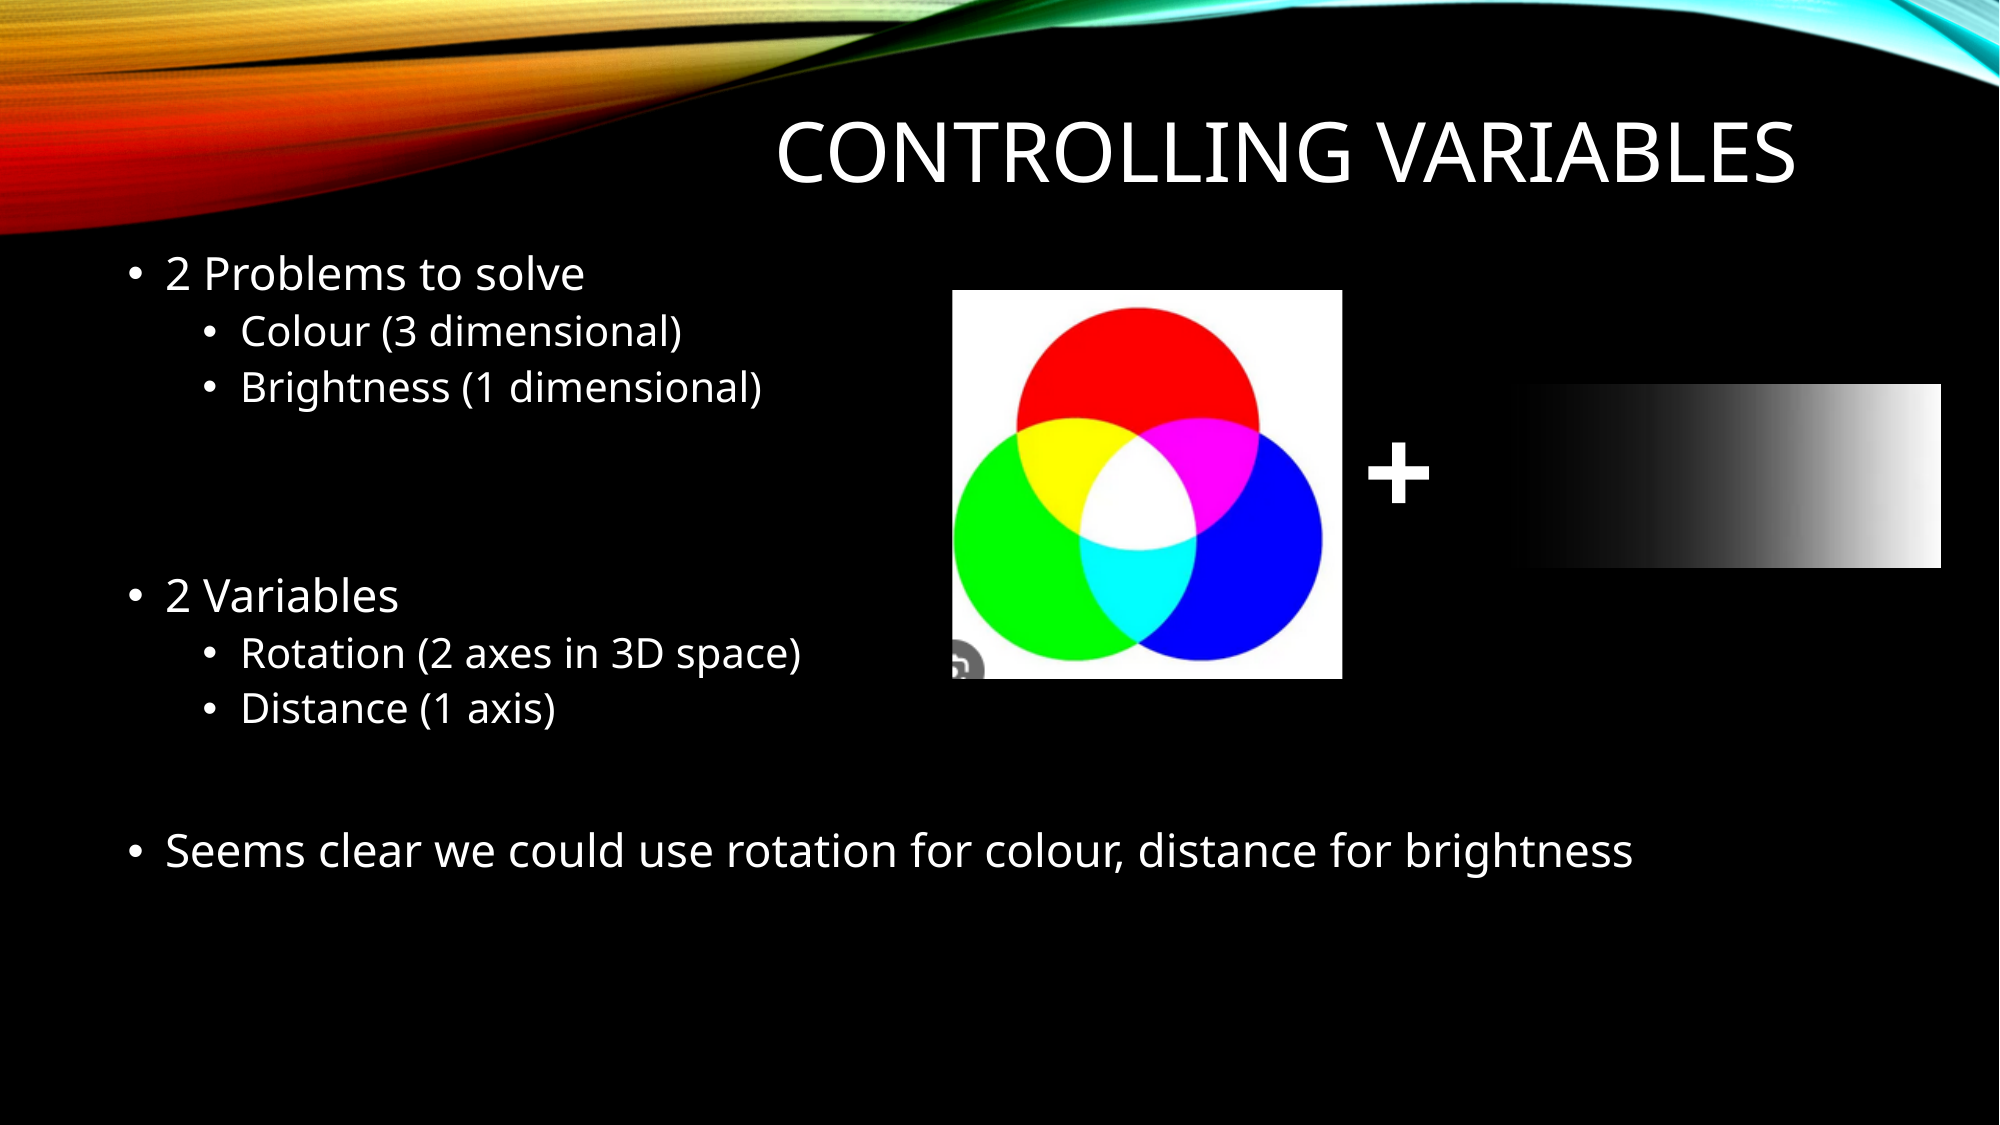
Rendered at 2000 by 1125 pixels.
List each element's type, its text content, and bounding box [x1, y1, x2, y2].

picture [0, 0, 2000, 237]
text_box + [1348, 385, 1448, 550]
picture [1448, 384, 1942, 568]
title Controlling Variables [314, 42, 1815, 243]
picture [952, 290, 1343, 679]
list 2 Problems to solve Colour (3 dimensional) Brightness (1 dimensional) 2 Variables Rotation (2 axes in 3D space) Distance (1 axis) Seems clear we could use rotation for colour, distance for brightness [112, 243, 1887, 904]
